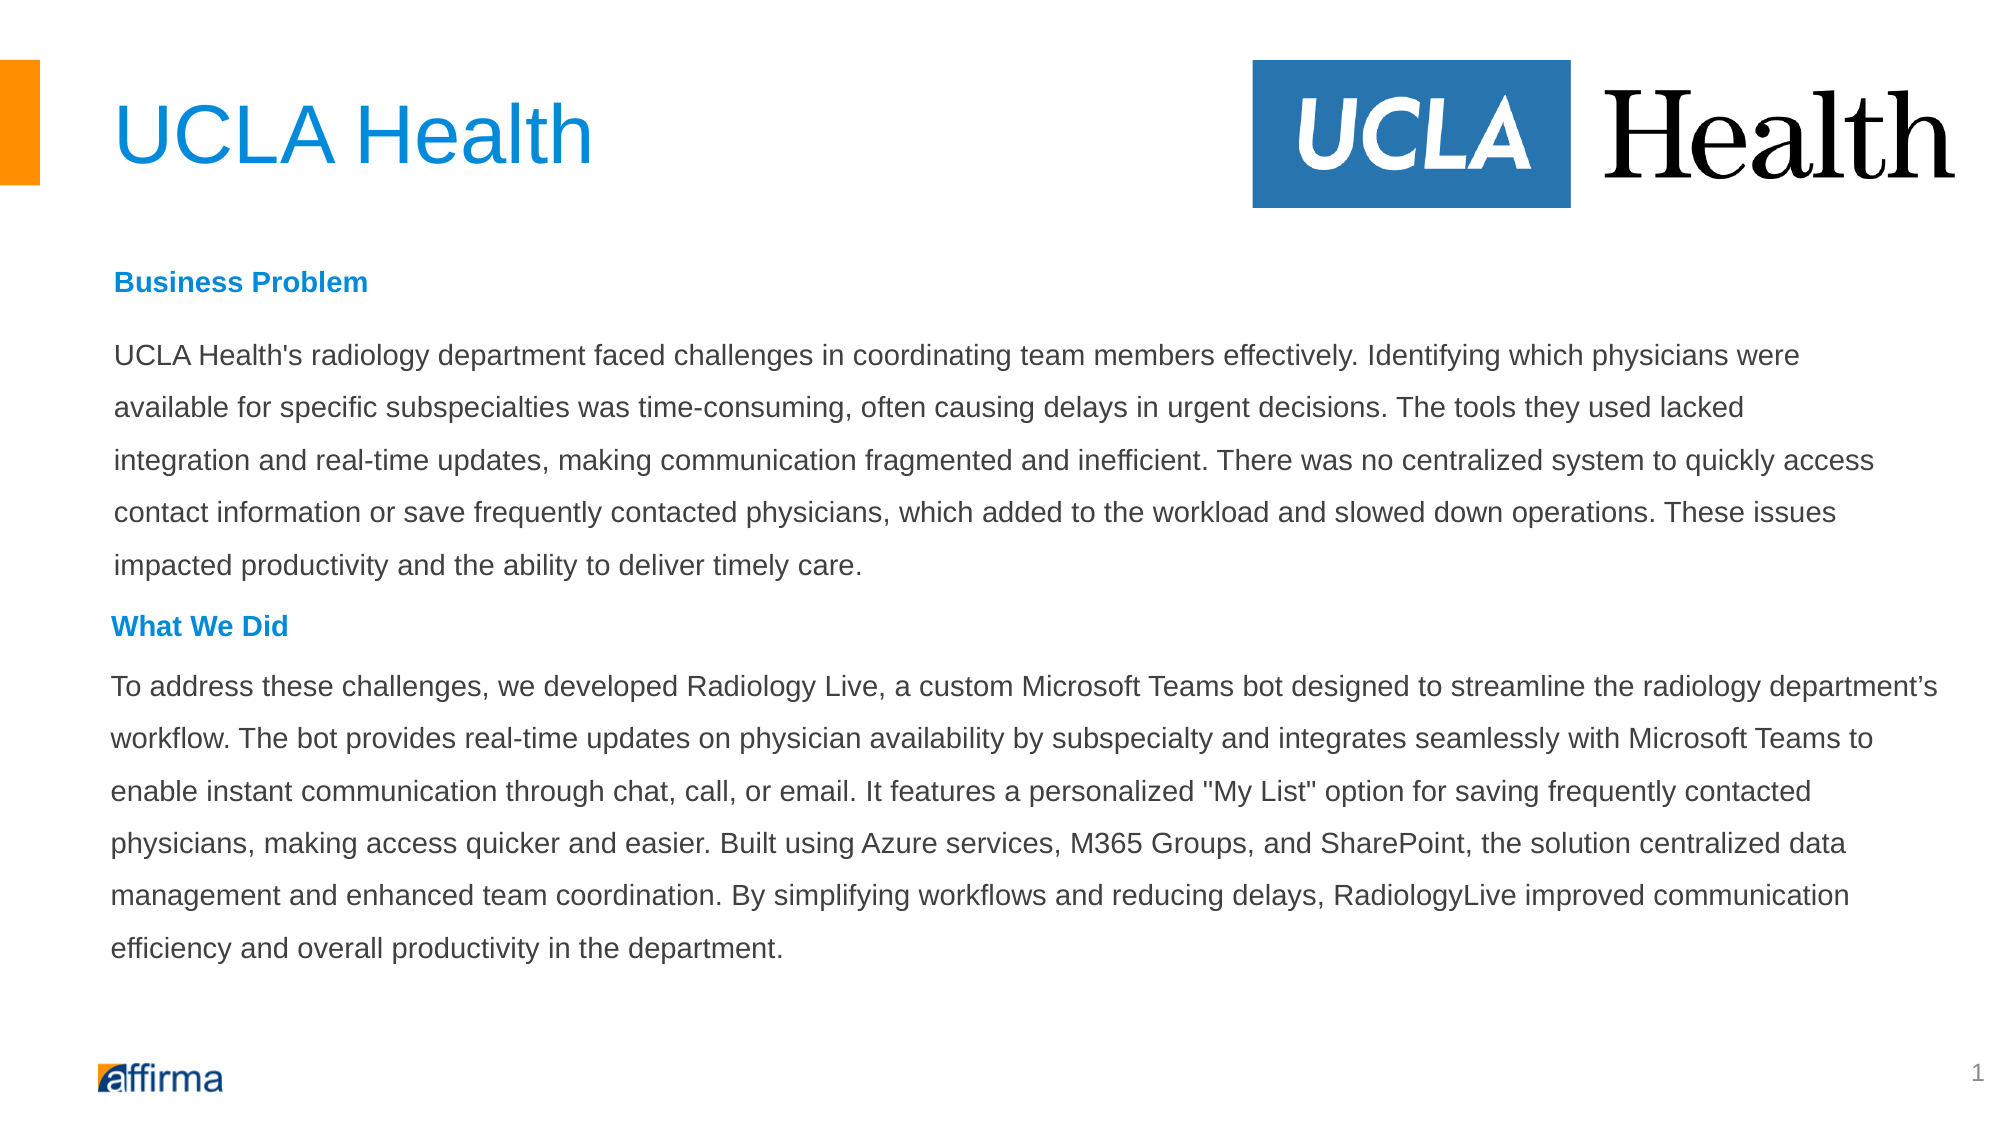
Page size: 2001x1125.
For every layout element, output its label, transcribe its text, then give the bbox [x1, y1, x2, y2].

picture [1250, 60, 1957, 208]
slide_number 1 [1550, 1058, 2000, 1085]
text_box To address these challenges, we developed Radiology Live, a custom Microsoft Teams bot designed to streamline the radiology department’s workflow. The bot provides real-time updates on physician availability by subspecialty and integrates seamlessly with Microsoft Teams to enable instant communication through chat, call, or email. It features a personalized "My List" option for saving frequently contacted physicians, making access quicker and easier. Built using Azure services, M365 Groups, and SharePoint, the solution centralized data management and enhanced team coordination. By simplifying workflows and reducing delays, RadiologyLive improved communication efficiency and overall productivity in the department. [95, 642, 1957, 972]
list Business Problem UCLA Health's radiology department faced challenges in coordinating team members effectively. Identifying which physicians were available for specific subspecialties was time-consuming, often causing delays in urgent decisions. The tools they used lacked integration and real-time updates, making communication fragmented and inefficient. There was no centralized system to quickly access contact information or save frequently contacted physicians, which added to the workload and slowed down operations. These issues impacted productivity and the ability to deliver timely care. [98, 237, 1908, 501]
text_box What We Did [95, 582, 1904, 642]
title UCLA Health [98, 63, 1250, 190]
picture [98, 1056, 225, 1100]
